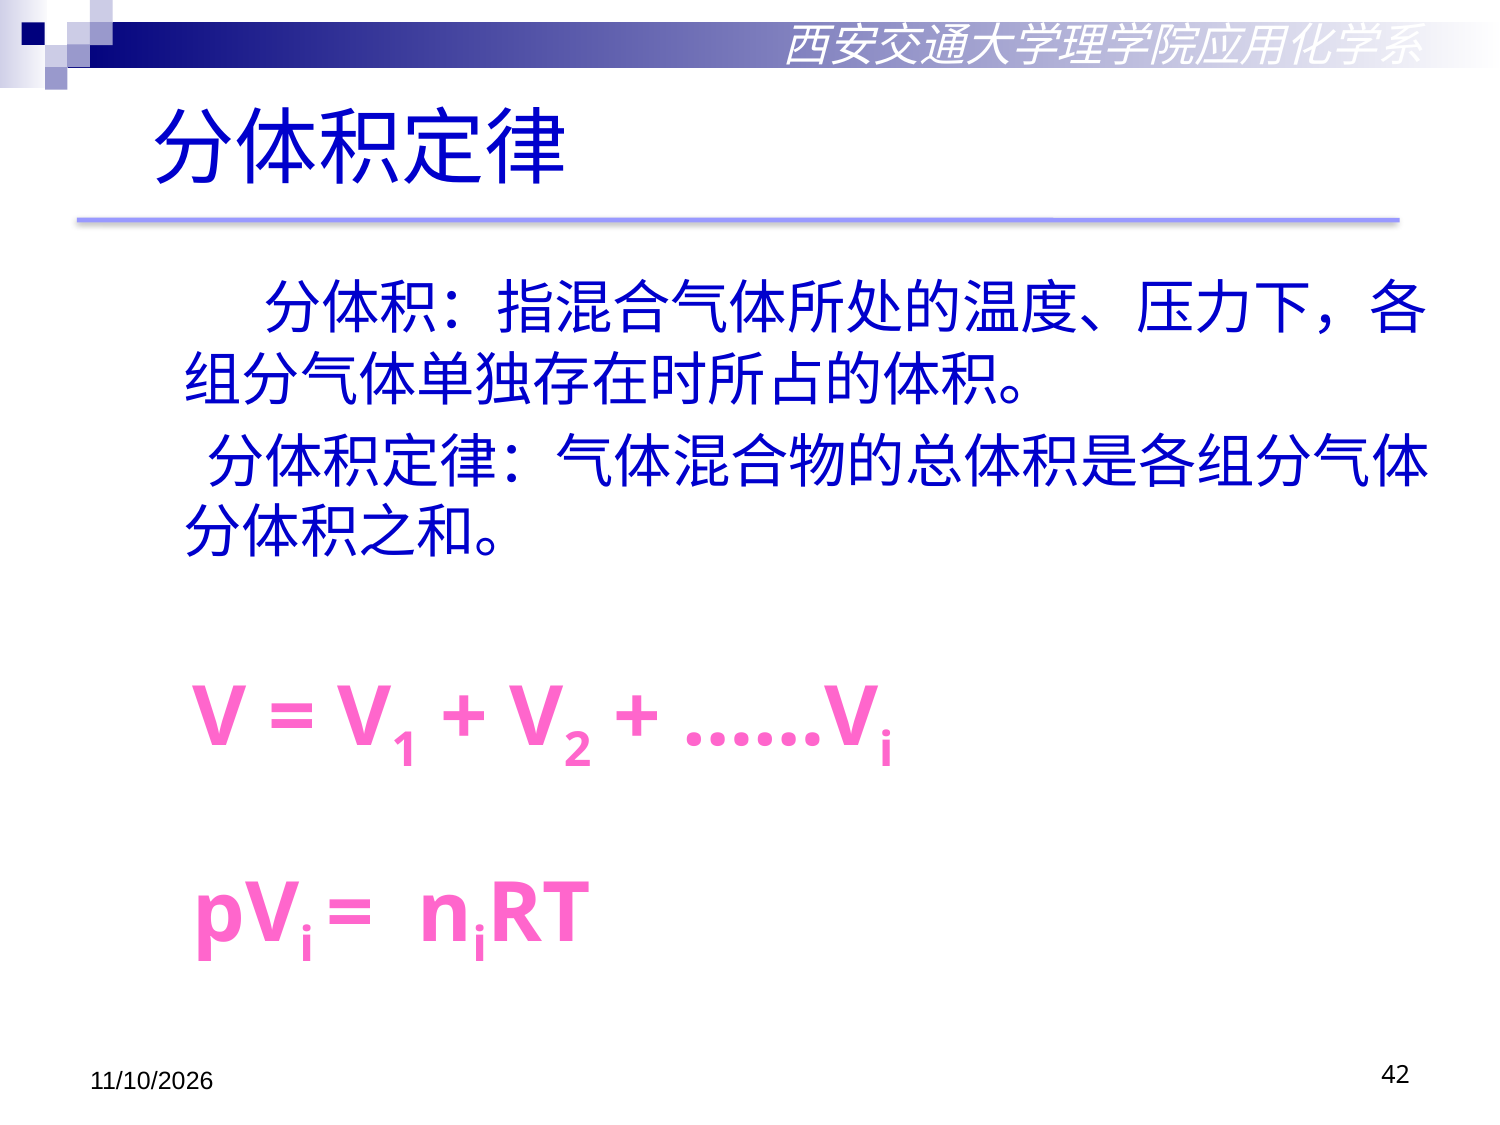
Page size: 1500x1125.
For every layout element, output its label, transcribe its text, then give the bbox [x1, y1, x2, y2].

text_box 西安交通大学理学院应用化学系 [767, 8, 1500, 78]
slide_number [74, 1024, 426, 1103]
text_box [76, 217, 1400, 223]
title 分体积定律 [64, 77, 656, 211]
list 分体积：指混合气体所处的温度、压力下，各组分气体单独存在时所占的体积。 分体积定律：气体混合物的总体积是各组分气体分体积之和。 V = V1 + V2 + ……Vi pVi = niRT [111, 254, 1448, 1036]
slide_number 42 [1074, 1036, 1426, 1101]
